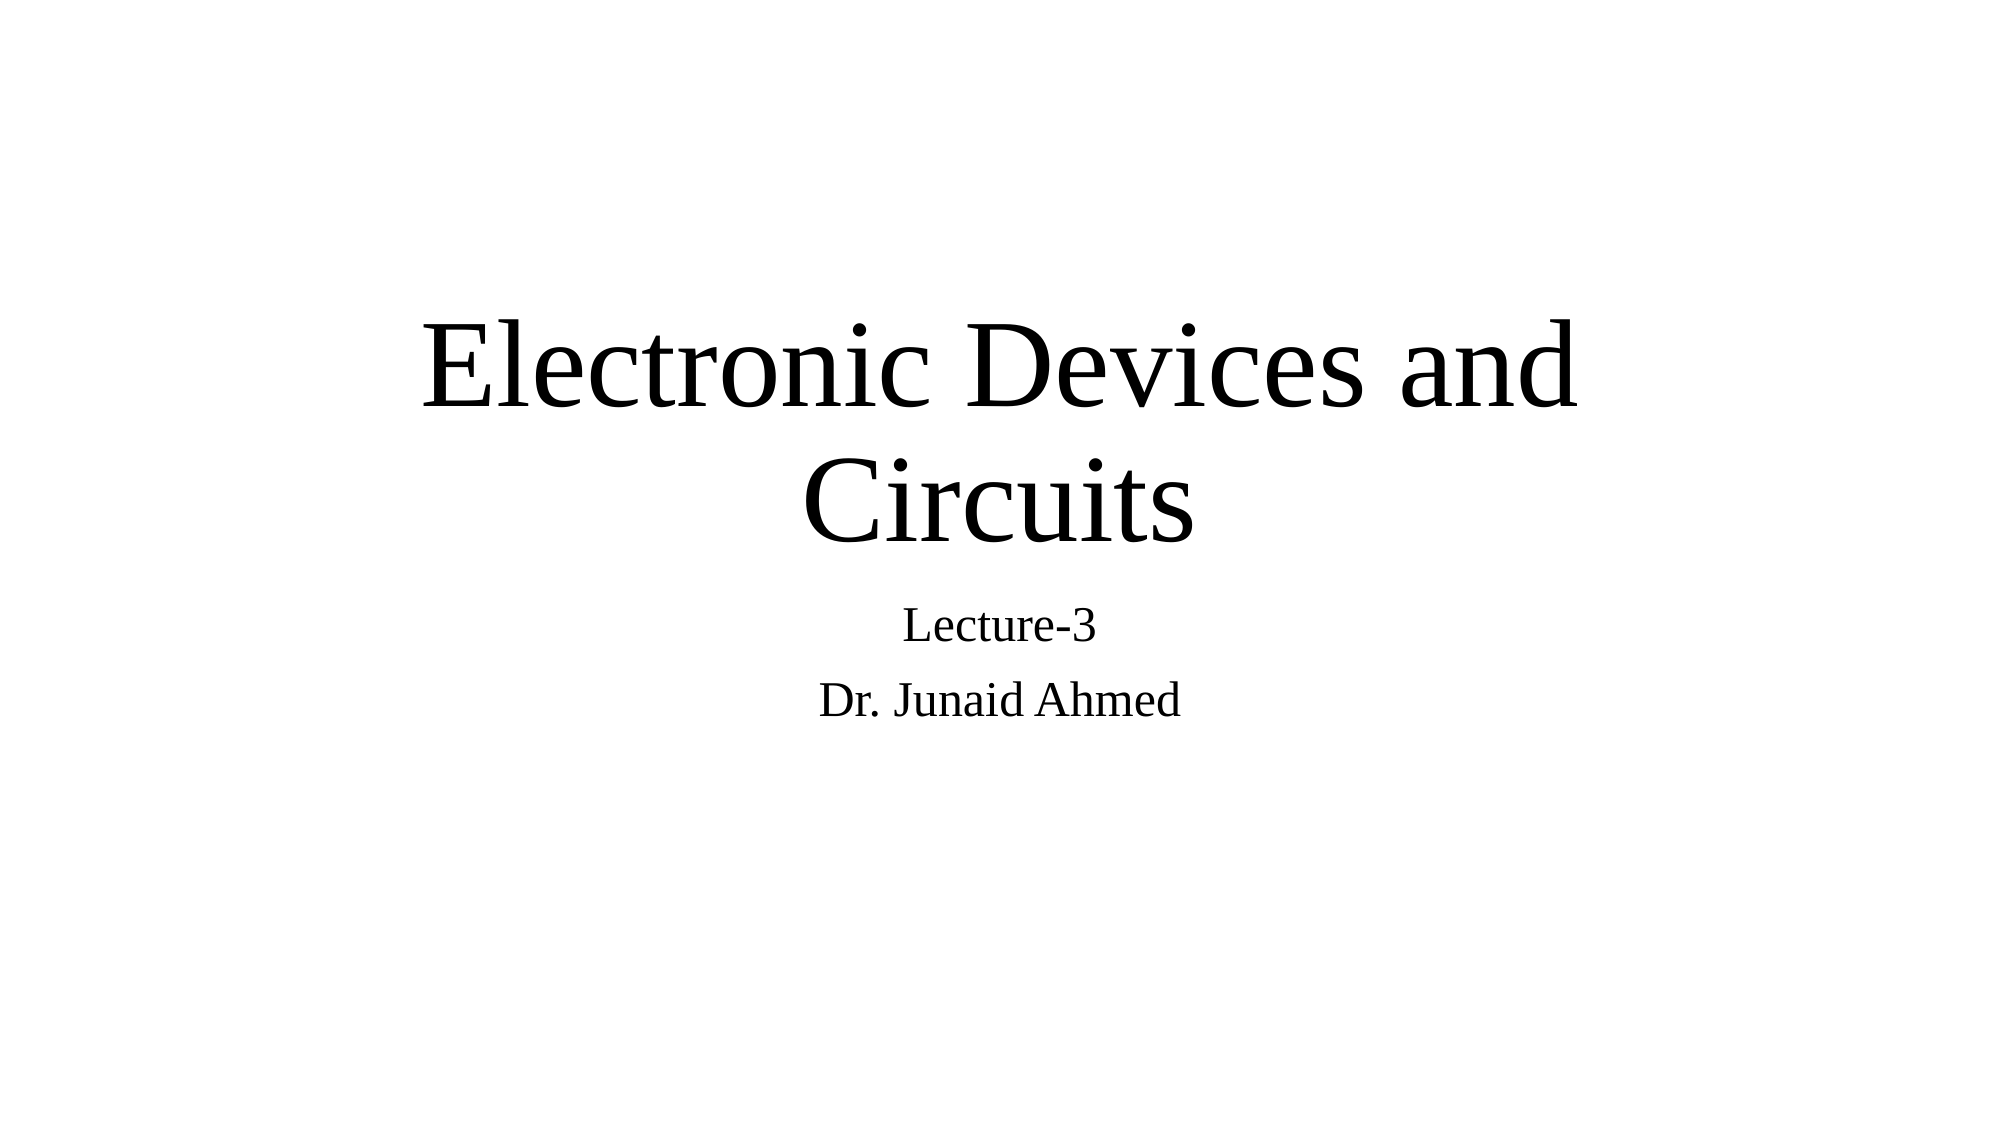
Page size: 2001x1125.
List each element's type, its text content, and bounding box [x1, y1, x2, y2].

subtitle Lecture-3 Dr. Junaid Ahmed [249, 590, 1750, 863]
title Electronic Devices and Circuits [249, 184, 1750, 576]
